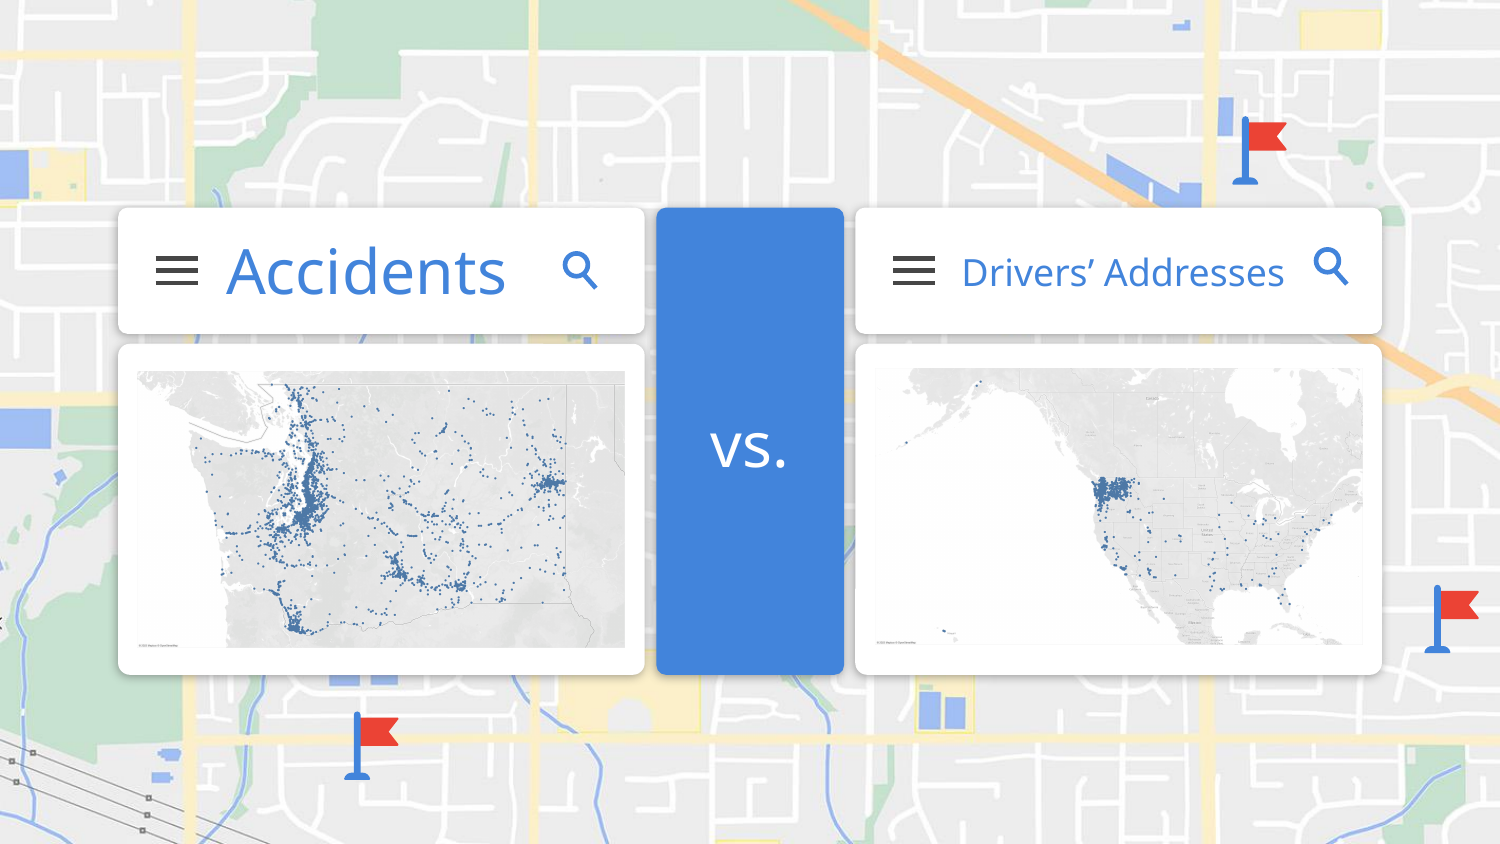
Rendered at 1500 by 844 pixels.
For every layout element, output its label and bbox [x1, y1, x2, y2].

text_box [1232, 115, 1287, 185]
picture [0, 0, 1500, 844]
text_box [117, 207, 1383, 676]
text_box [1334, 269, 1348, 285]
